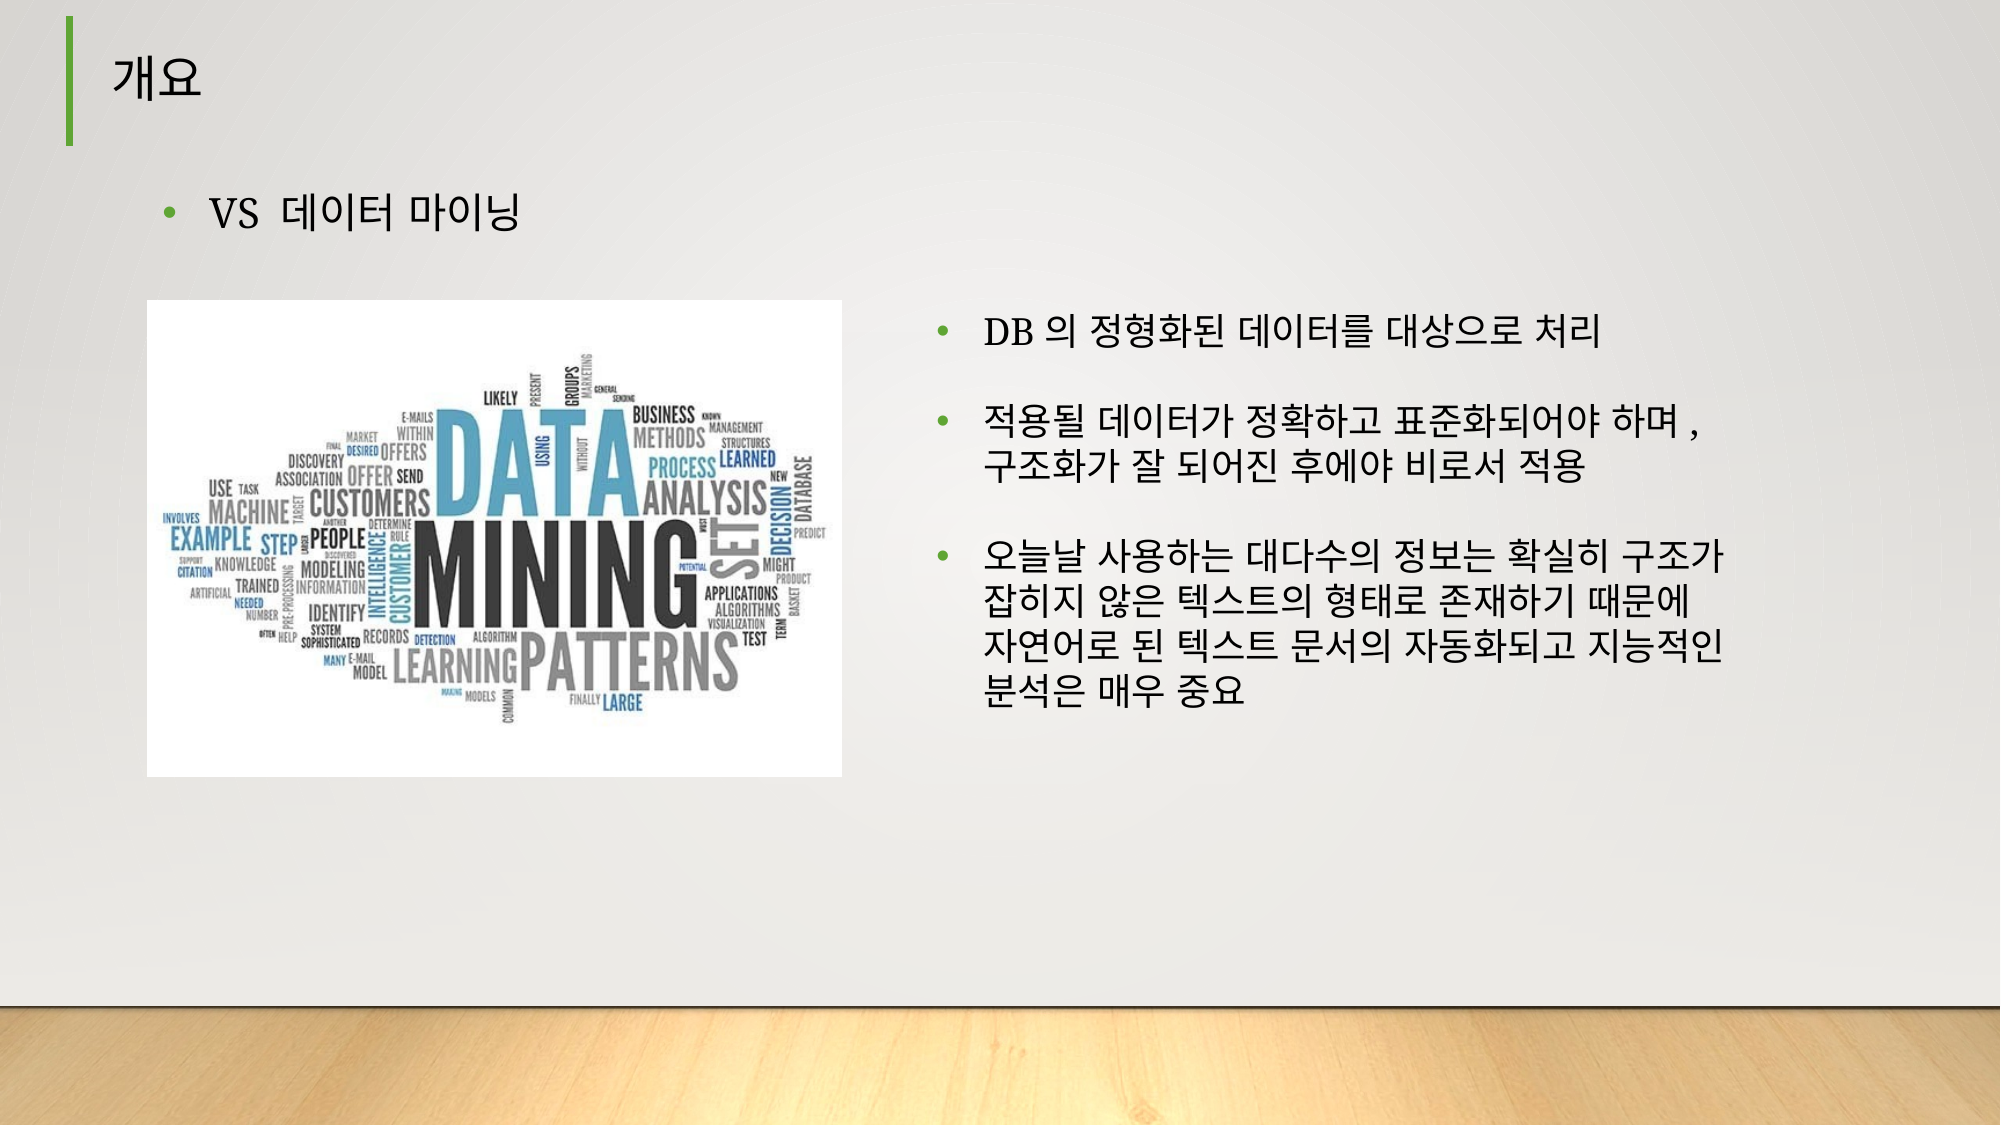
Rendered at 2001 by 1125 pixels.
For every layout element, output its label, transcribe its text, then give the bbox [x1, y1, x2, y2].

text_box VS 데이터 마이닝 [147, 179, 972, 245]
list [96, 158, 1880, 972]
text_box DB의 정형화된 데이터를 대상으로 처리 적용될 데이터가 정확하고 표준화되어야 하며, 구조화가 잘 되어진 후에야 비로서 적용 오늘날 사용하는 대다수의 정보는 확실히 구조가 잡히지 않은 텍스트의 형태로 존재하기 때문에 자연어로 된 텍스트 문서의 자동화되고 지능적인 분석은 매우 중요 [921, 300, 1798, 811]
picture [0, 1006, 2000, 1125]
title 개요 [96, 17, 1880, 146]
picture [147, 300, 842, 778]
